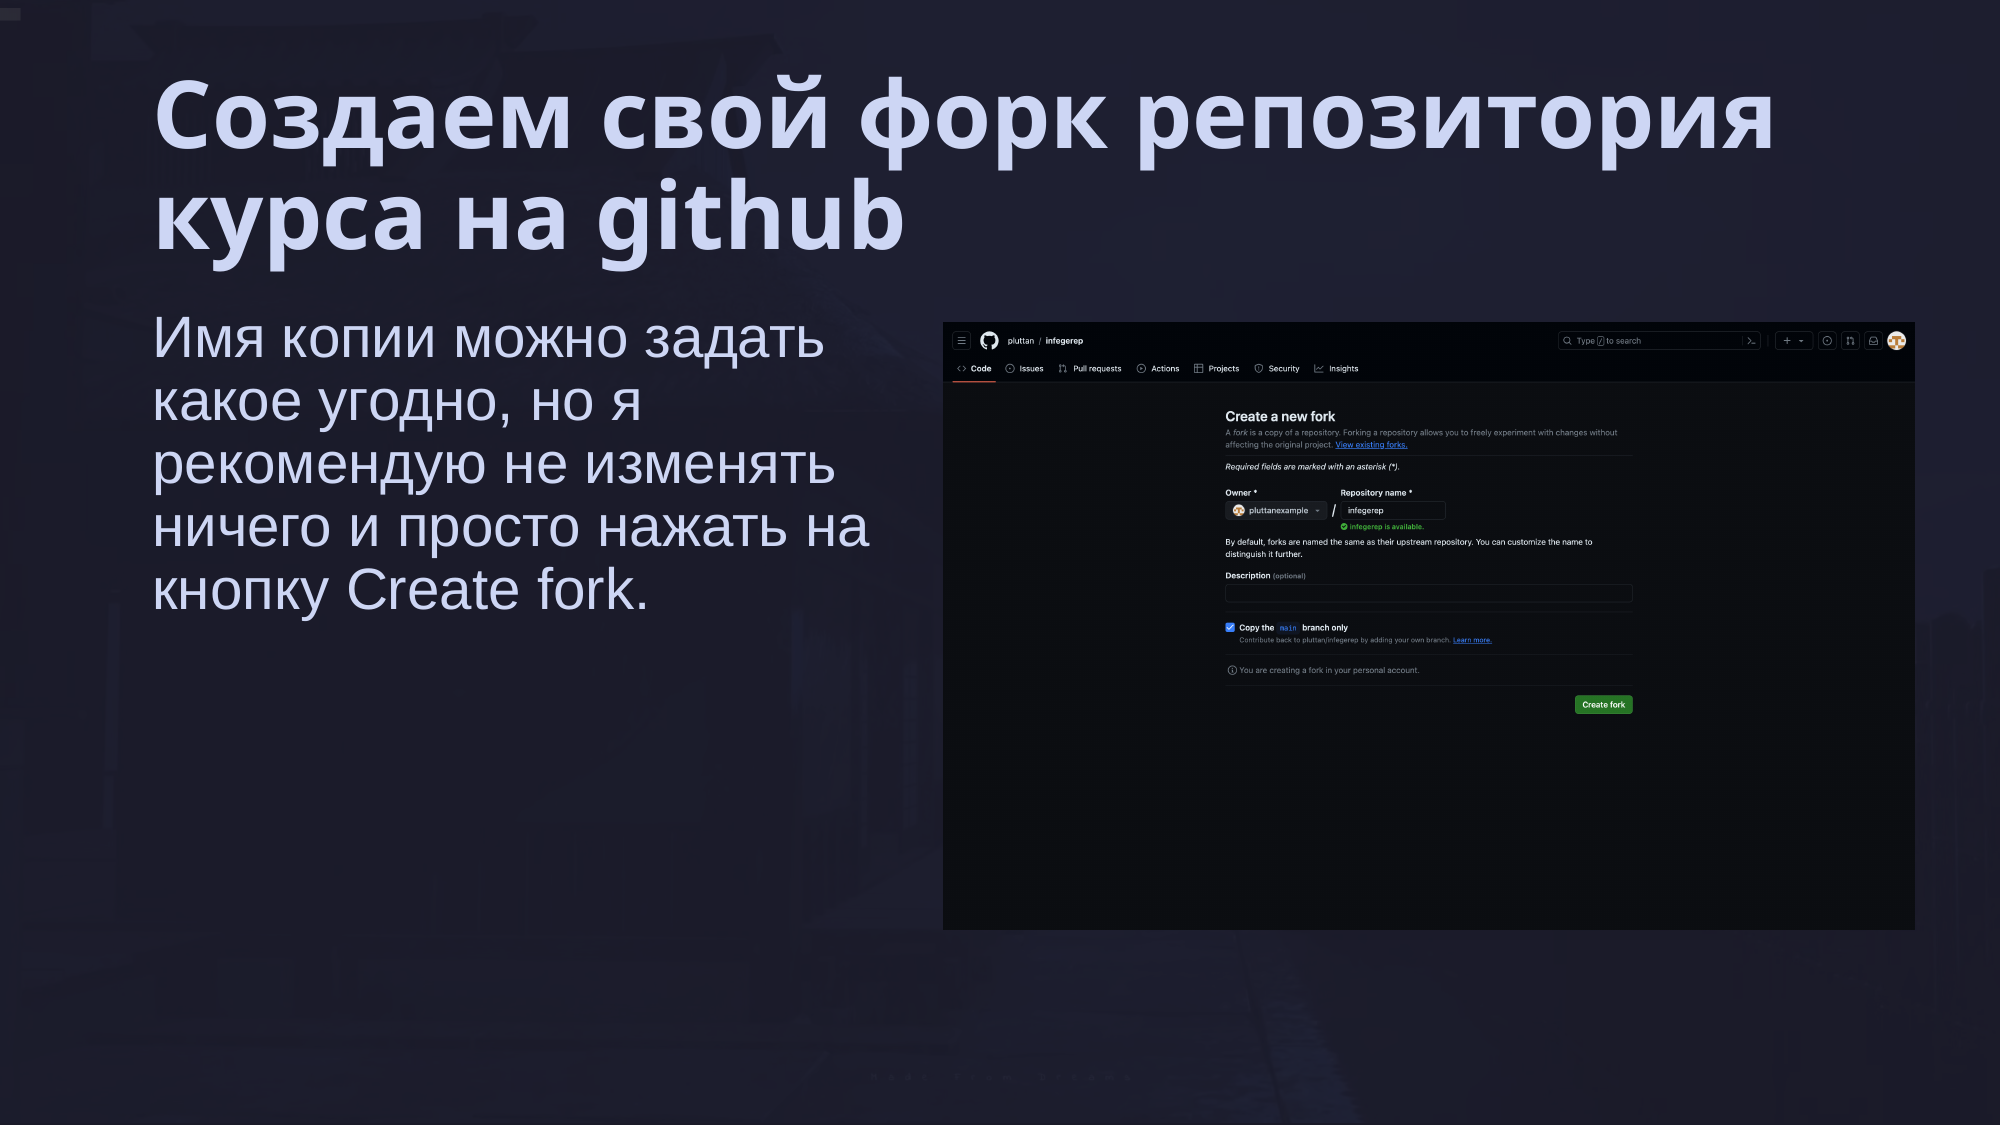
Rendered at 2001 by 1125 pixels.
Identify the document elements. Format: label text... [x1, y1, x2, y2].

title Создаем свой форк репозитория курса на github [137, 59, 1863, 278]
list Имя копии можно задать какое угодно, но я рекомендую не изменять ничего и просто нажать на кнопку Create fork. [137, 299, 974, 1014]
picture [943, 322, 1915, 930]
